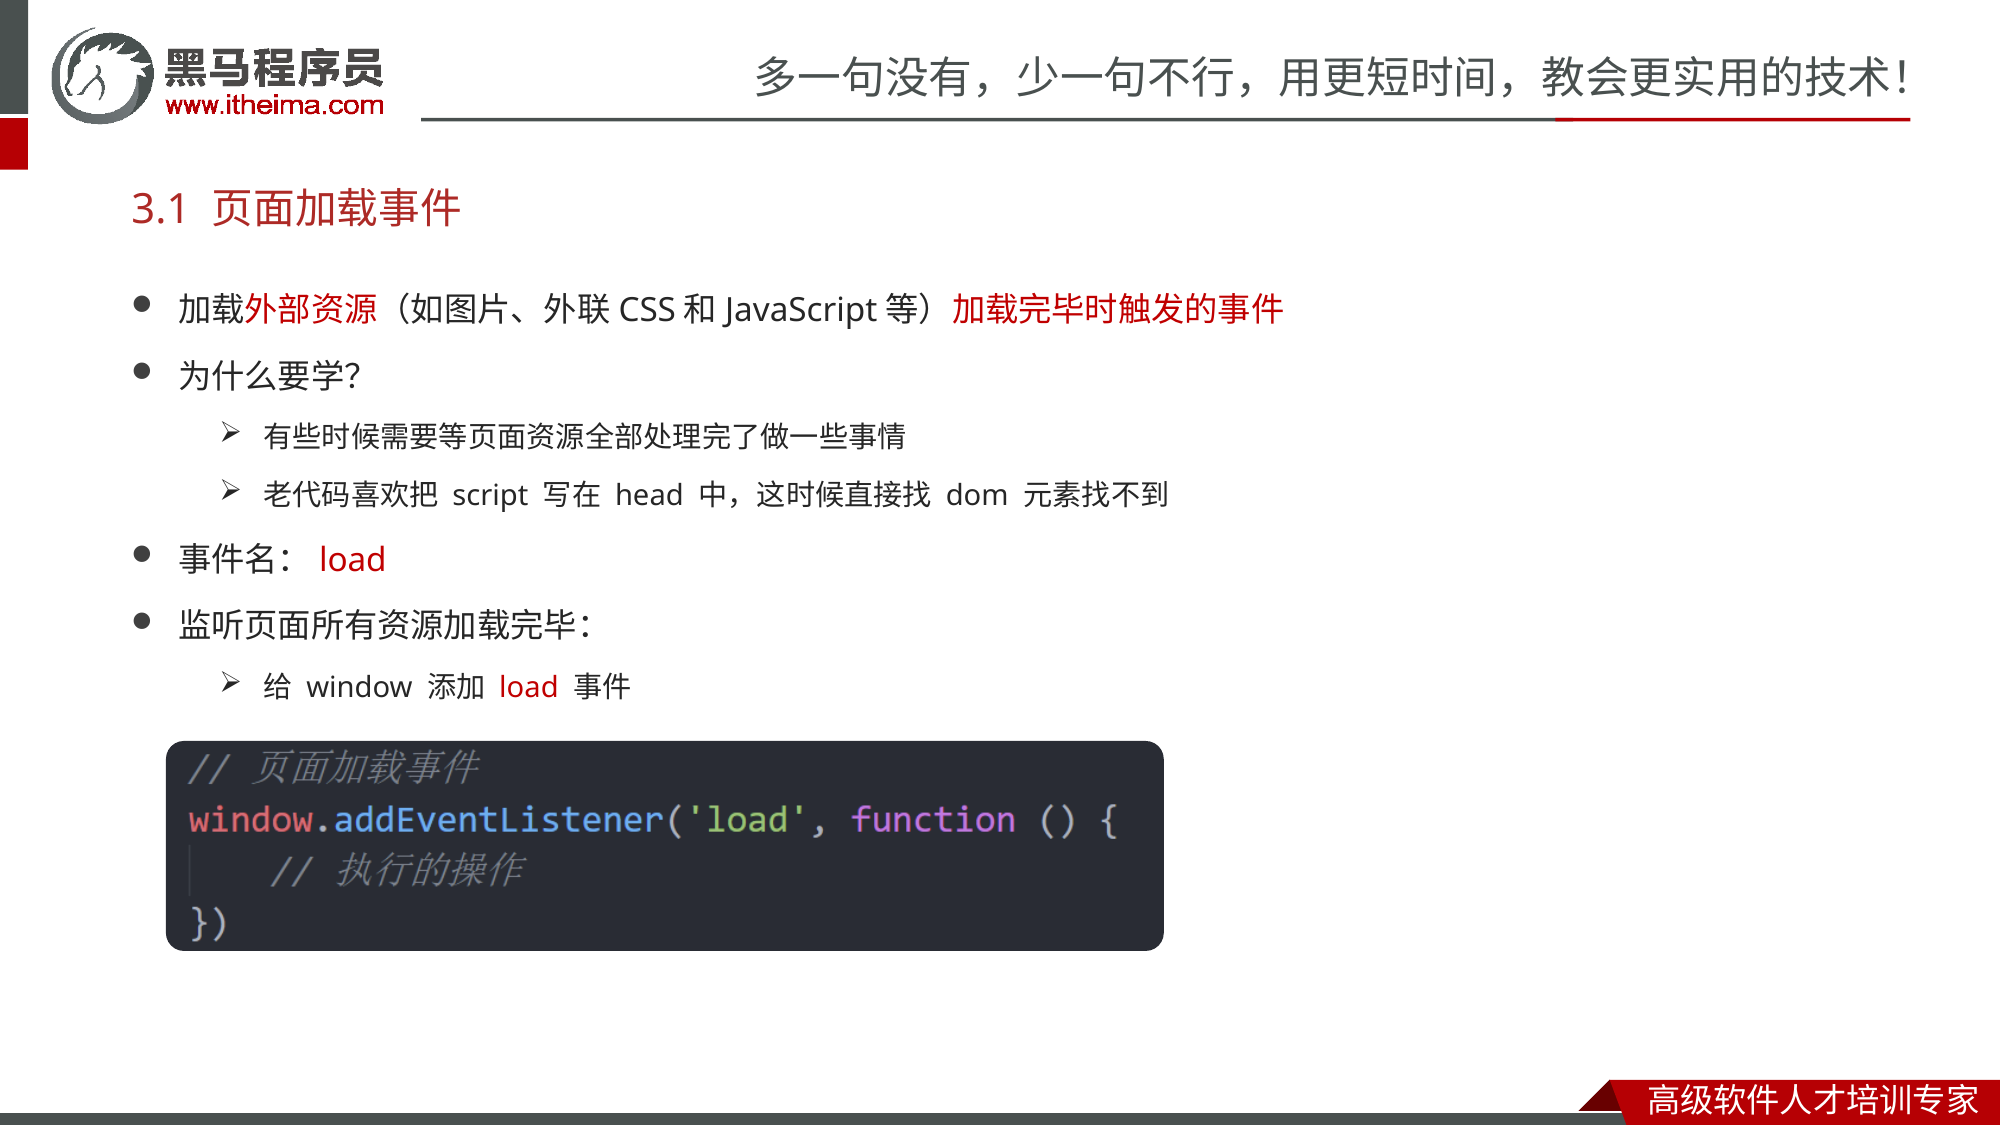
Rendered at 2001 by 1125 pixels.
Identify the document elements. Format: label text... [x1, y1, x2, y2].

list 加载外部资源（如图片、外联CSS和JavaScript等）加载完毕时触发的事件 为什么要学？ 有些时候需要等页面资源全部处理完了做一些事情 老代码喜欢把 script 写在 head 中，这时候直接找 dom 元素找不到 事件名：load 监听页面所有资源加载完毕： 给 window 添加 load 事件 注意：不光可以监听整个页面资源加载完毕，也可以针对某个资源绑定load事件 [116, 261, 1876, 1085]
title 3.1 页面加载事件 [116, 164, 1880, 250]
picture [165, 740, 1165, 952]
picture [50, 26, 384, 125]
